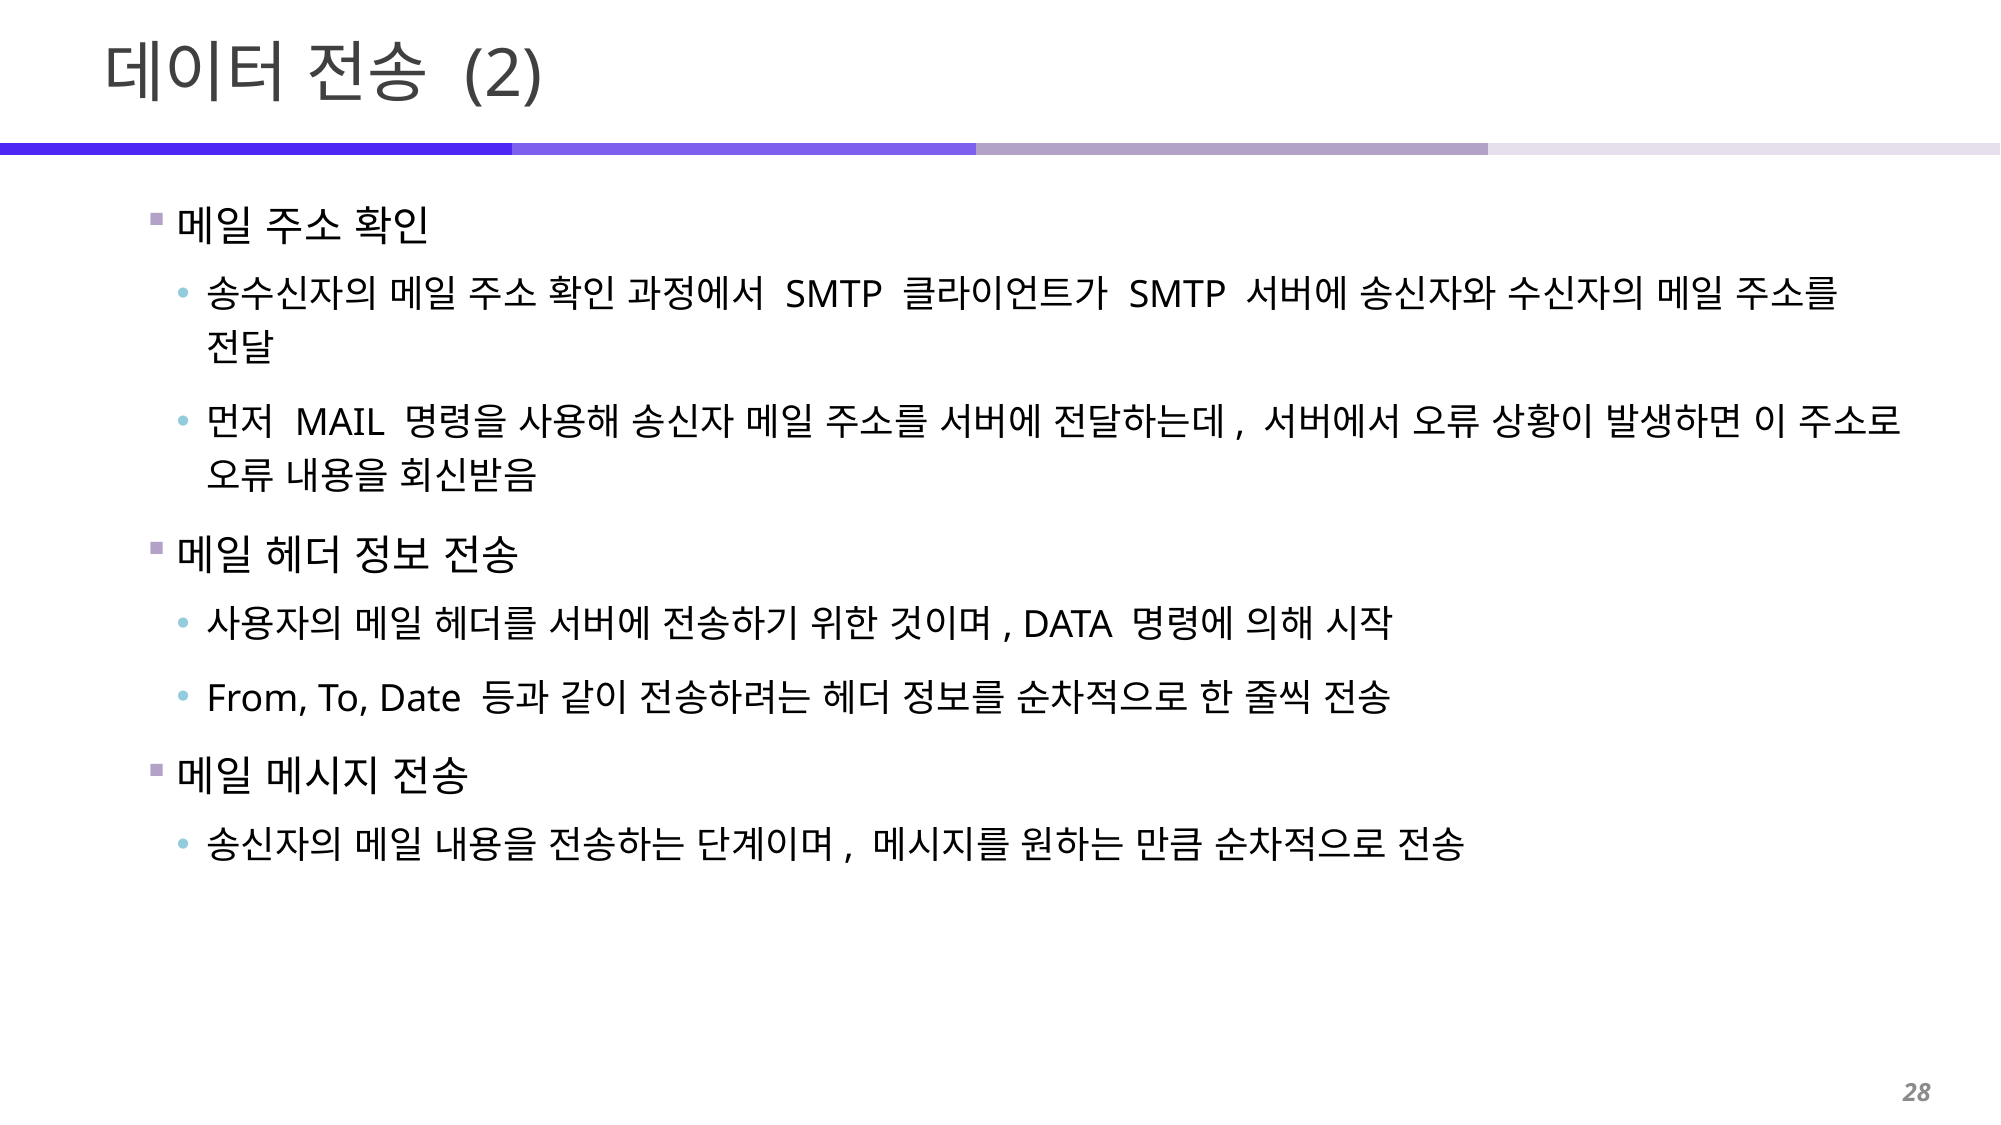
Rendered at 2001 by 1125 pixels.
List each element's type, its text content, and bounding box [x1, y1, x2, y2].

title 데이터 전송 (2) [88, 18, 1920, 122]
list 메일 주소 확인 송수신자의 메일 주소 확인 과정에서 SMTP 클라이언트가 SMTP 서버에 송신자와 수신자의 메일 주소를 전달 먼저 MAIL 명령을 사용해 송신자 메일 주소를 서버에 전달하는데, 서버에서 오류 상황이 발생하면 이 주소로 오류 내용을 회신받음 메일 헤더 정보 전송 사용자의 메일 헤더를 서버에 전송하기 위한 것이며, DATA 명령에 의해 시작 From, To, Date 등과 같이 전송하려는 헤더 정보를 순차적으로 한 줄씩 전송 메일 메시지 전송 송신자의 메일 내용을 전송하는 단계이며, 메시지를 원하는 만큼 순차적으로 전송 [88, 176, 1920, 1083]
